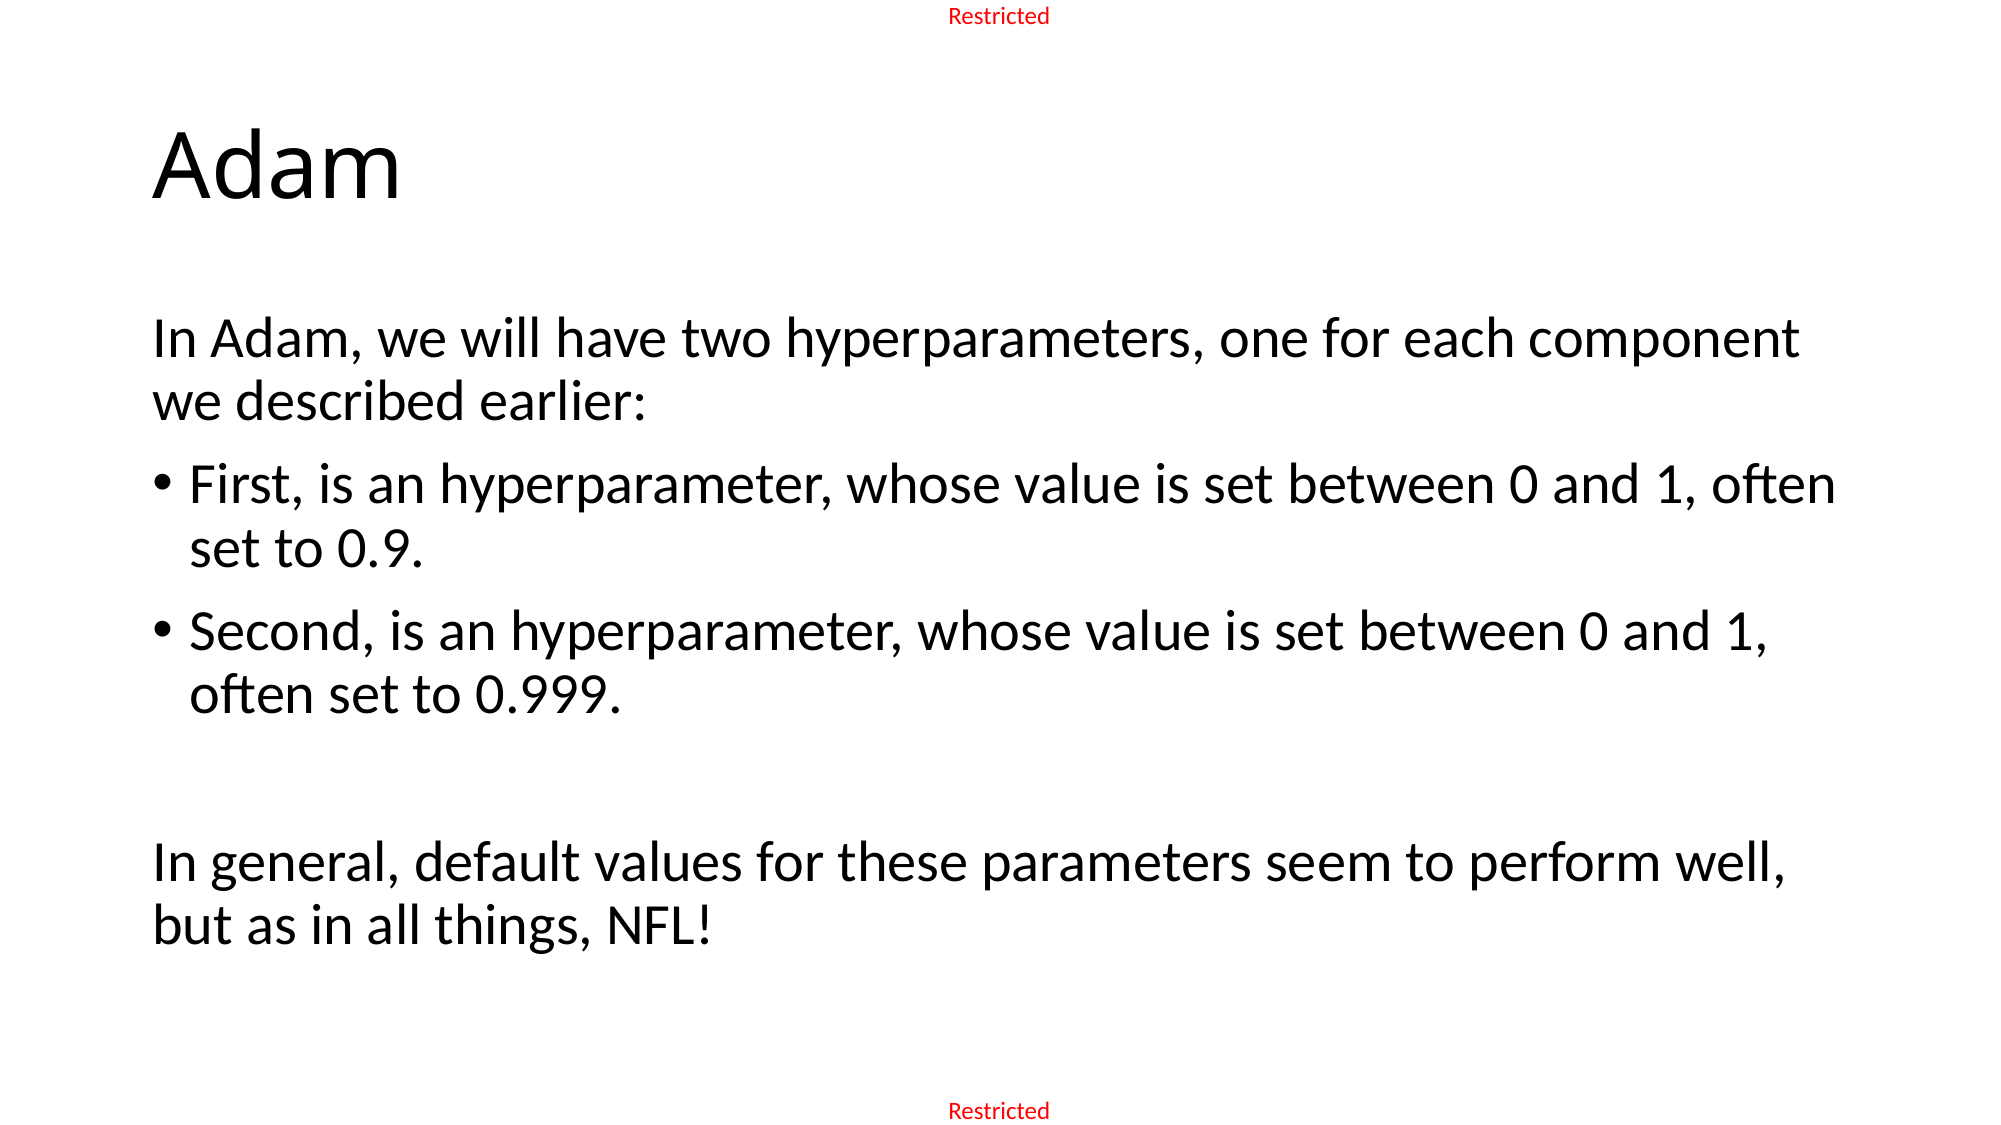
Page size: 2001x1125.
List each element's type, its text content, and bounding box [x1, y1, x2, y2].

title Adam [137, 59, 1863, 278]
